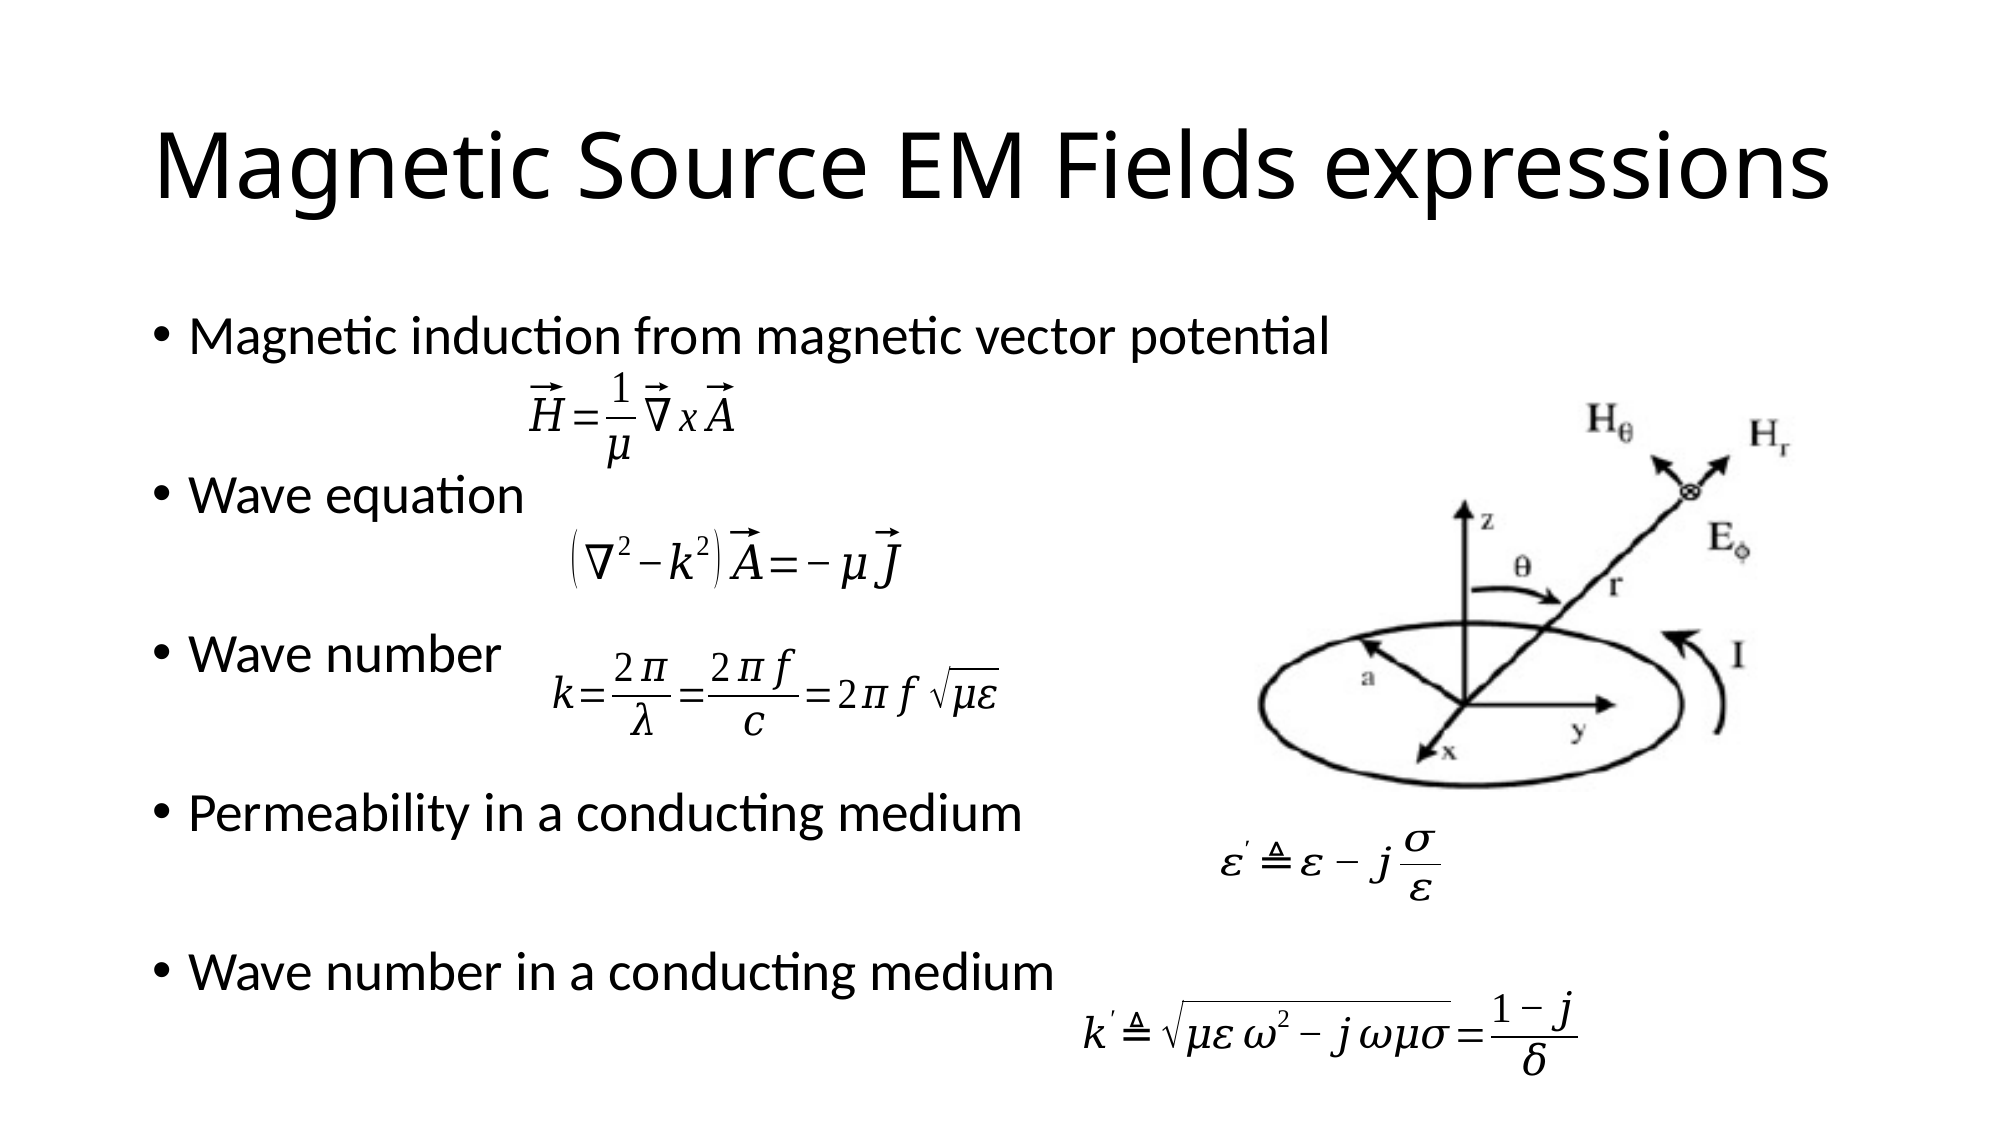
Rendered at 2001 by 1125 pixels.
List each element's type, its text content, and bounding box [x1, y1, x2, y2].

picture [1179, 363, 1805, 792]
list Magnetic induction from magnetic vector potential Wave equation Wave number Permeability in a conducting medium Wave number in a conducting medium [137, 299, 1863, 1014]
title Magnetic Source EM Fields expressions [137, 59, 1863, 278]
